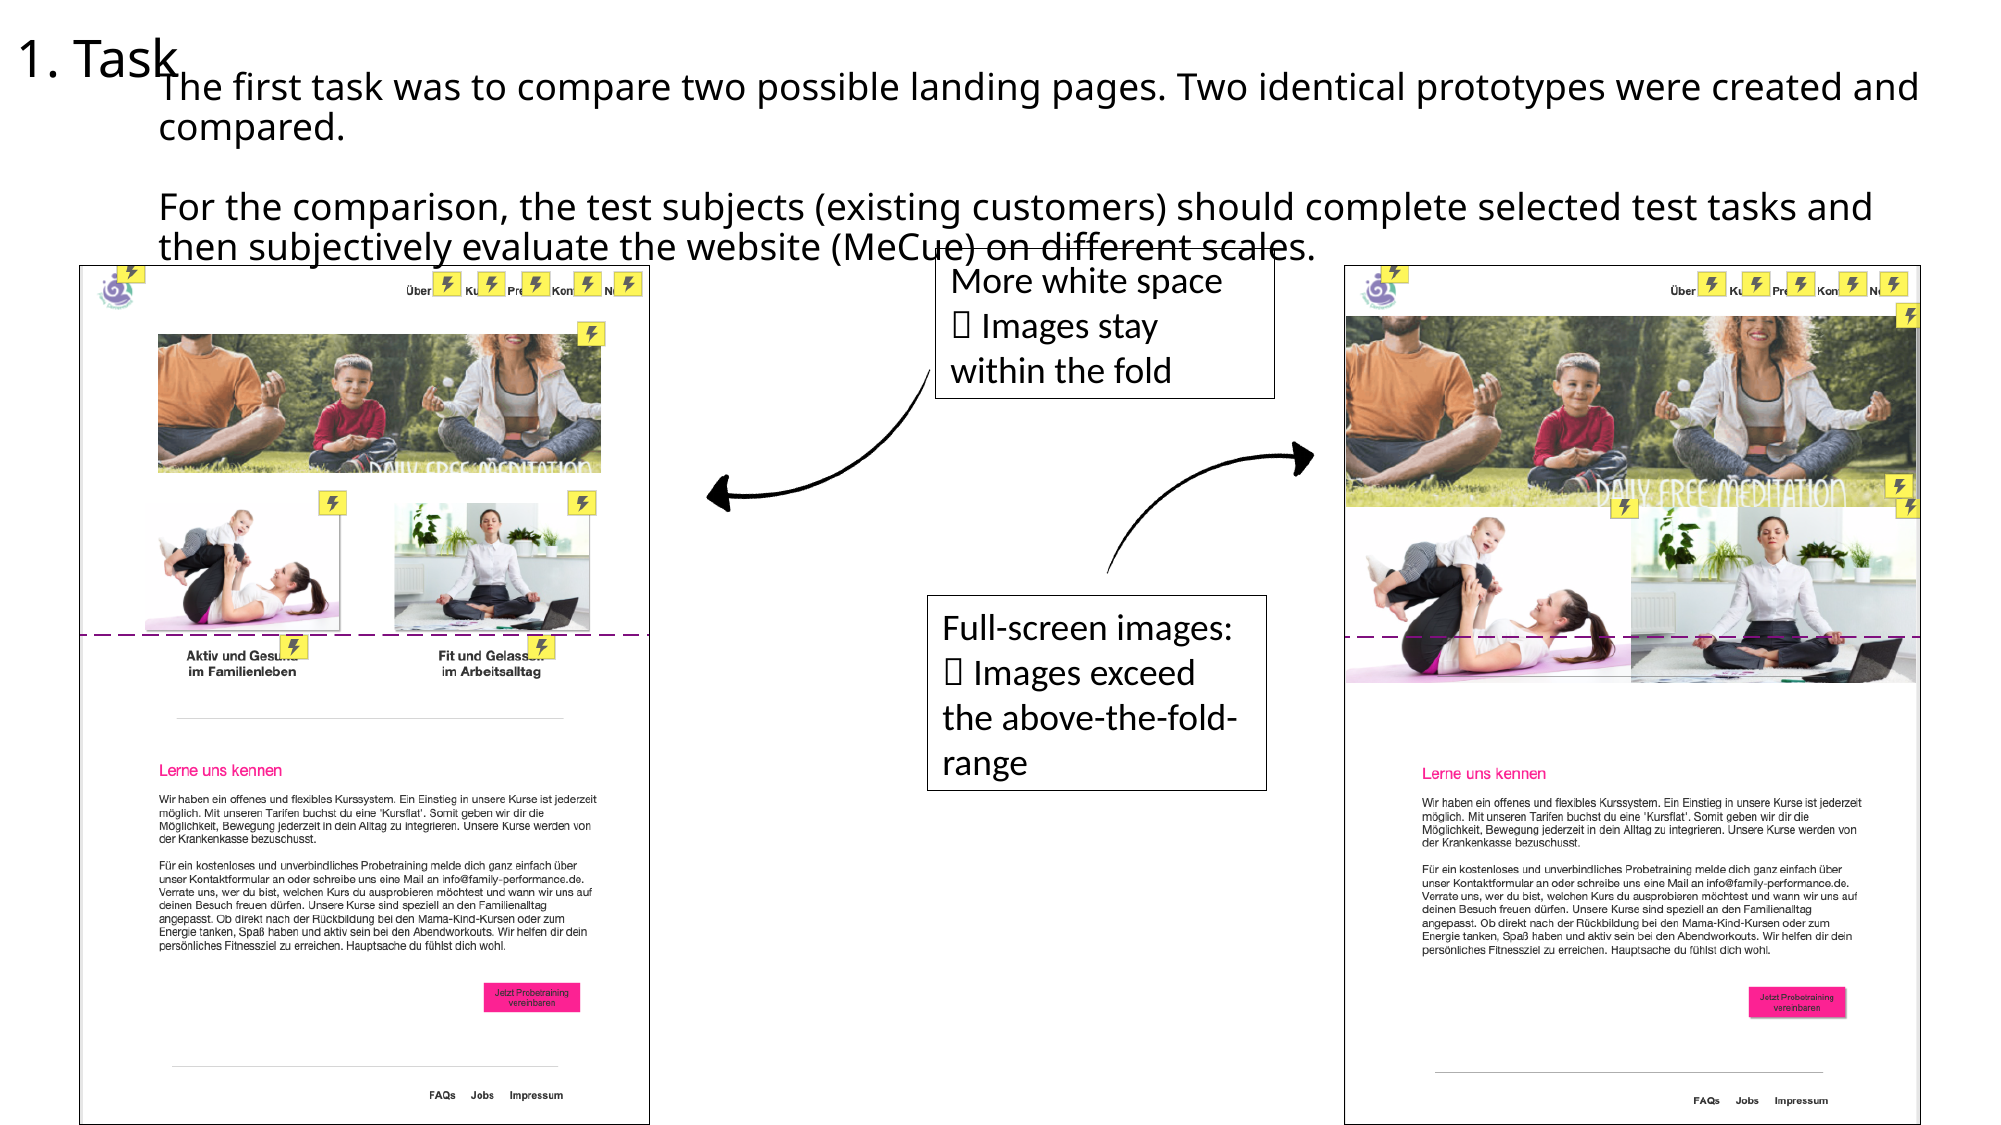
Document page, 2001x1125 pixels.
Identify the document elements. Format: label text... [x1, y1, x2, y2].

picture [79, 265, 987, 1125]
title The first task was to compare two possible landing pages. Two identical prototypes were created and compared. For the comparison, the test subjects (existing customers) should complete selected test tasks and then subjectively evaluate the website (MeCue) on different scales. [143, 60, 1960, 279]
picture [1051, 265, 1921, 1125]
text_box Full-screen images:  Images exceed the above-the-fold- range [927, 595, 1267, 791]
text_box More white space  Images stay within the fold [935, 248, 1275, 399]
text_box 1. Task [1, 25, 211, 97]
